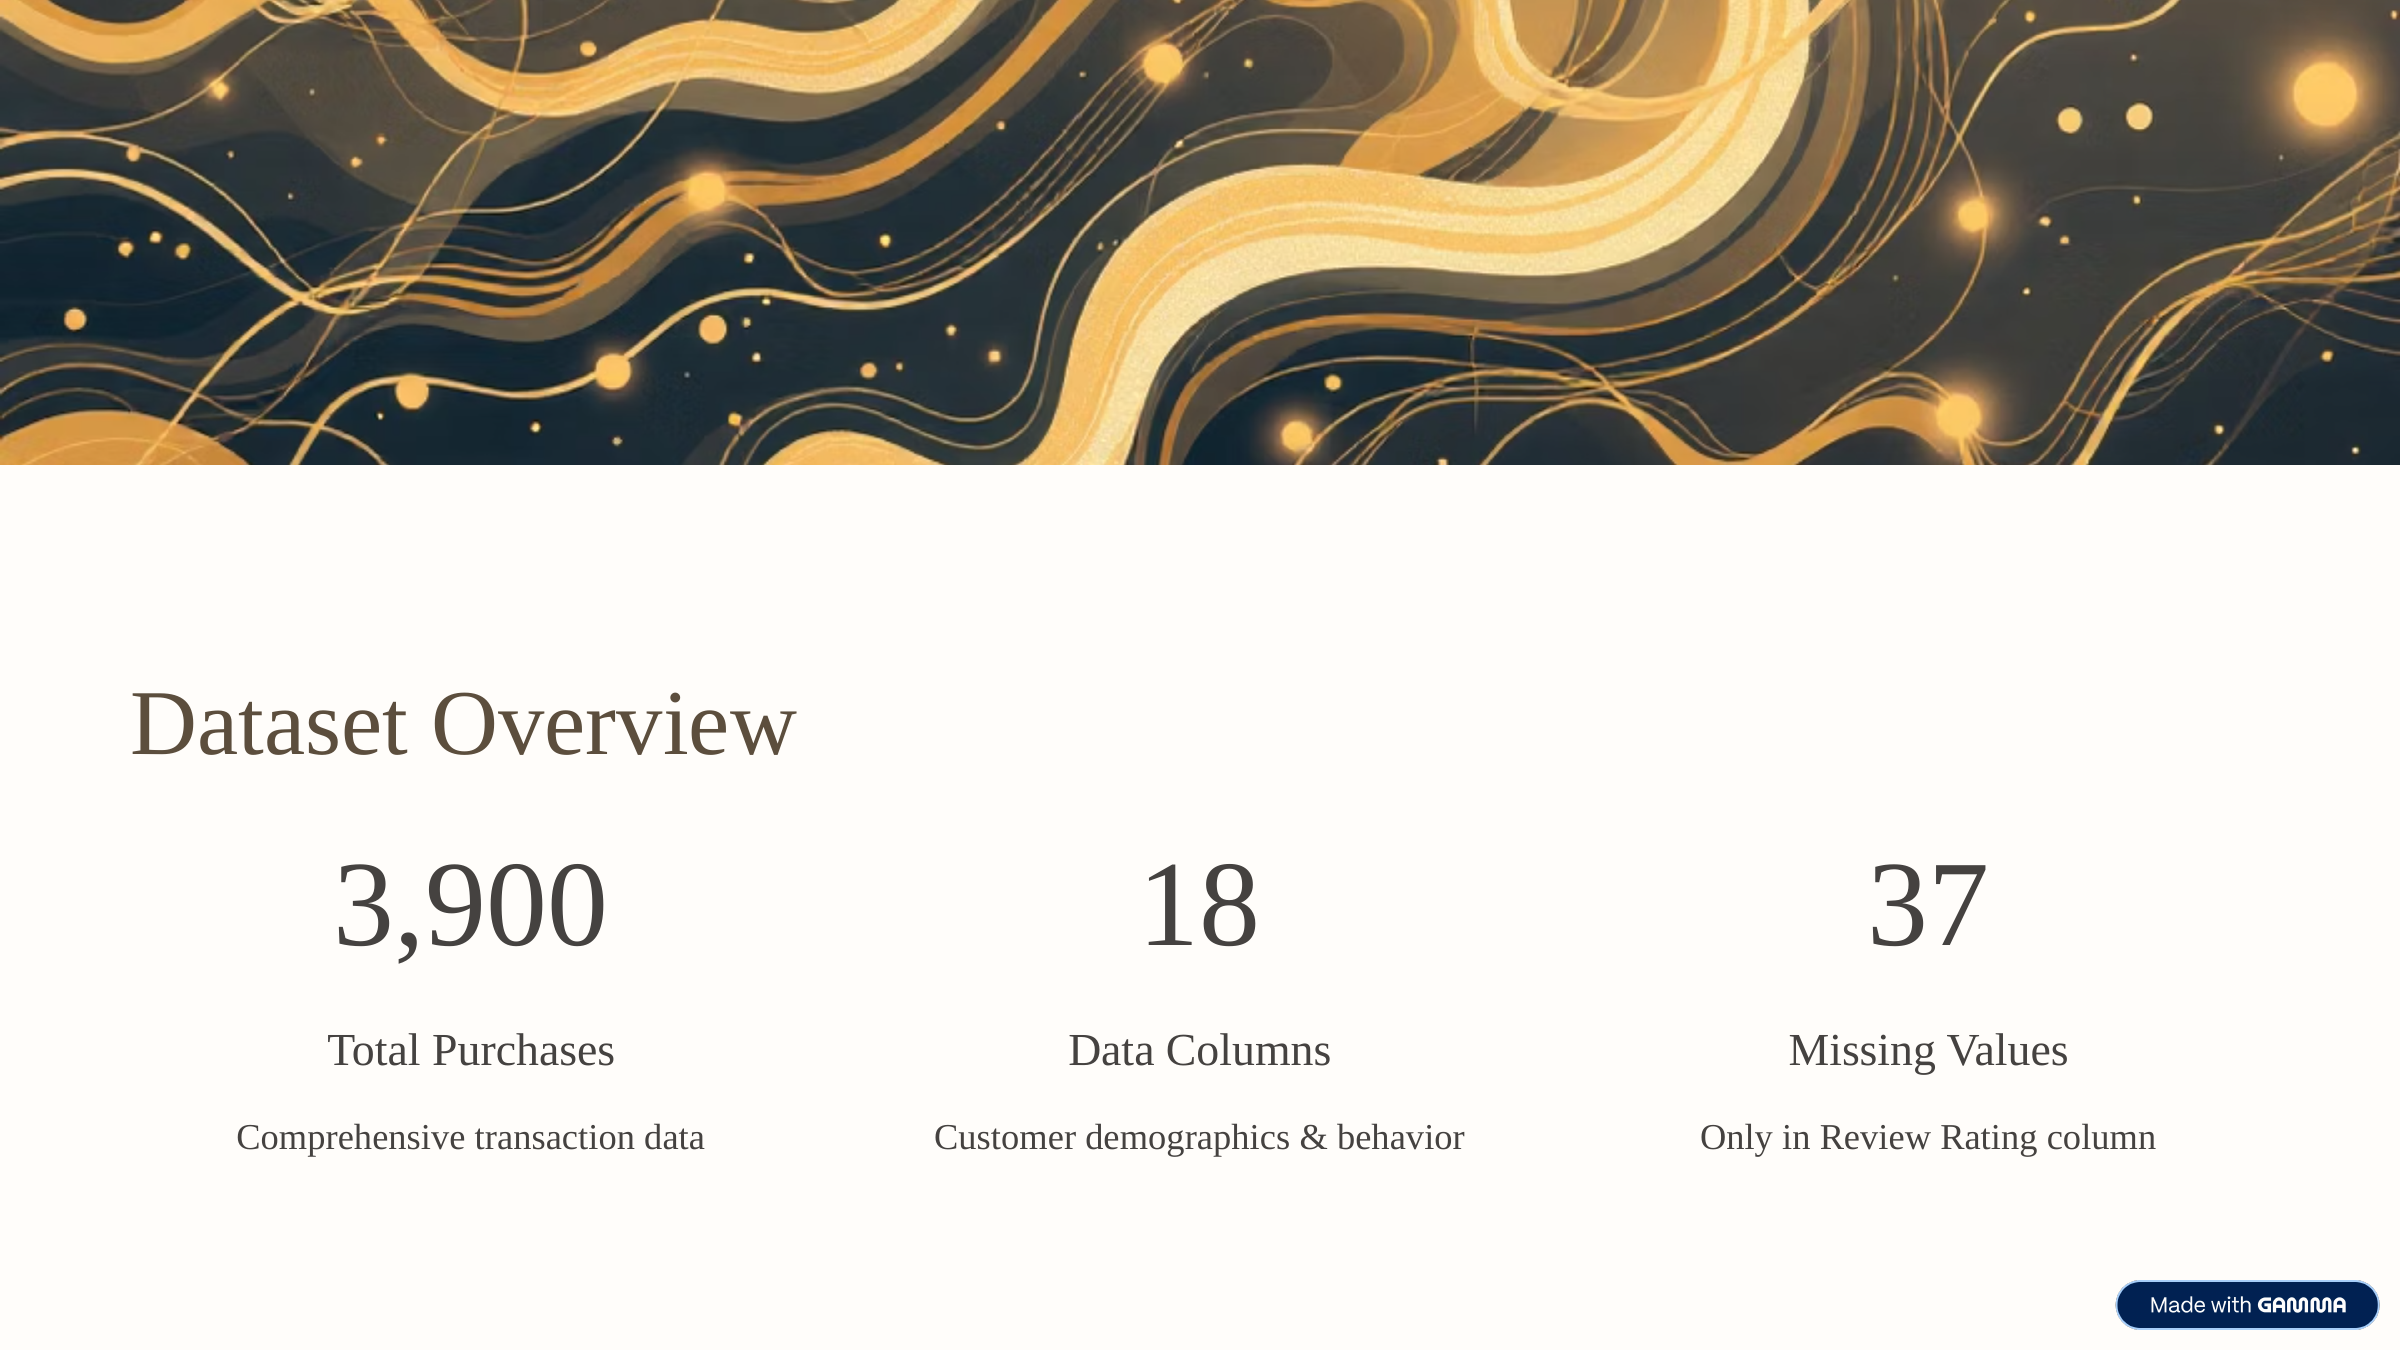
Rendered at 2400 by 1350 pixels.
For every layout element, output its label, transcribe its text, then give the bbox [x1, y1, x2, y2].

text_box 37 [1587, 848, 2270, 971]
picture [0, 0, 2400, 466]
text_box Missing Values [1696, 1017, 2162, 1076]
text_box 18 [858, 848, 1541, 971]
text_box 3,900 [130, 848, 813, 971]
text_box Comprehensive transaction data [130, 1097, 813, 1158]
picture [2106, 1271, 2389, 1339]
text_box Data Columns [967, 1017, 1433, 1076]
text_box Total Purchases [238, 1017, 704, 1076]
text_box Only in Review Rating column [1587, 1097, 2270, 1158]
text_box Customer demographics & behavior [858, 1097, 1541, 1158]
text_box Dataset Overview [130, 657, 1061, 774]
